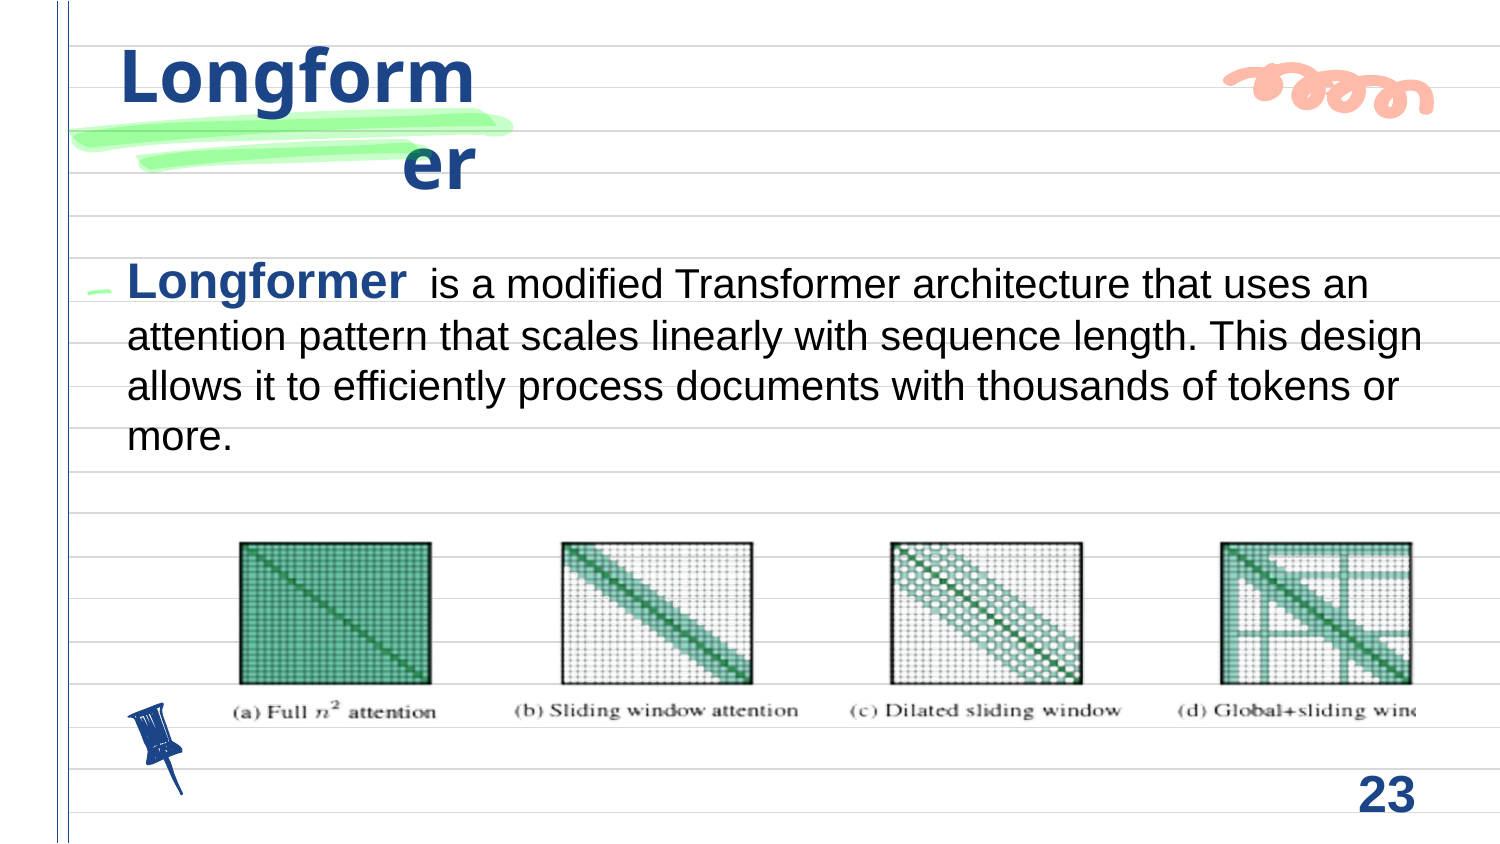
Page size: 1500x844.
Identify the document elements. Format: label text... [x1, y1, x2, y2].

picture [110, 466, 1416, 737]
text_box 23 [1343, 753, 1448, 831]
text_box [131, 138, 434, 174]
text_box Longformer is a modified Transformer architecture that uses an attention pattern that scales linearly with sequence length. This design allows it to efficiently process documents with thousands of tokens or more. [112, 241, 1483, 502]
title Longformer [86, 29, 478, 106]
text_box [145, 745, 183, 796]
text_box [86, 288, 113, 297]
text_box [1220, 66, 1435, 113]
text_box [60, 107, 516, 153]
